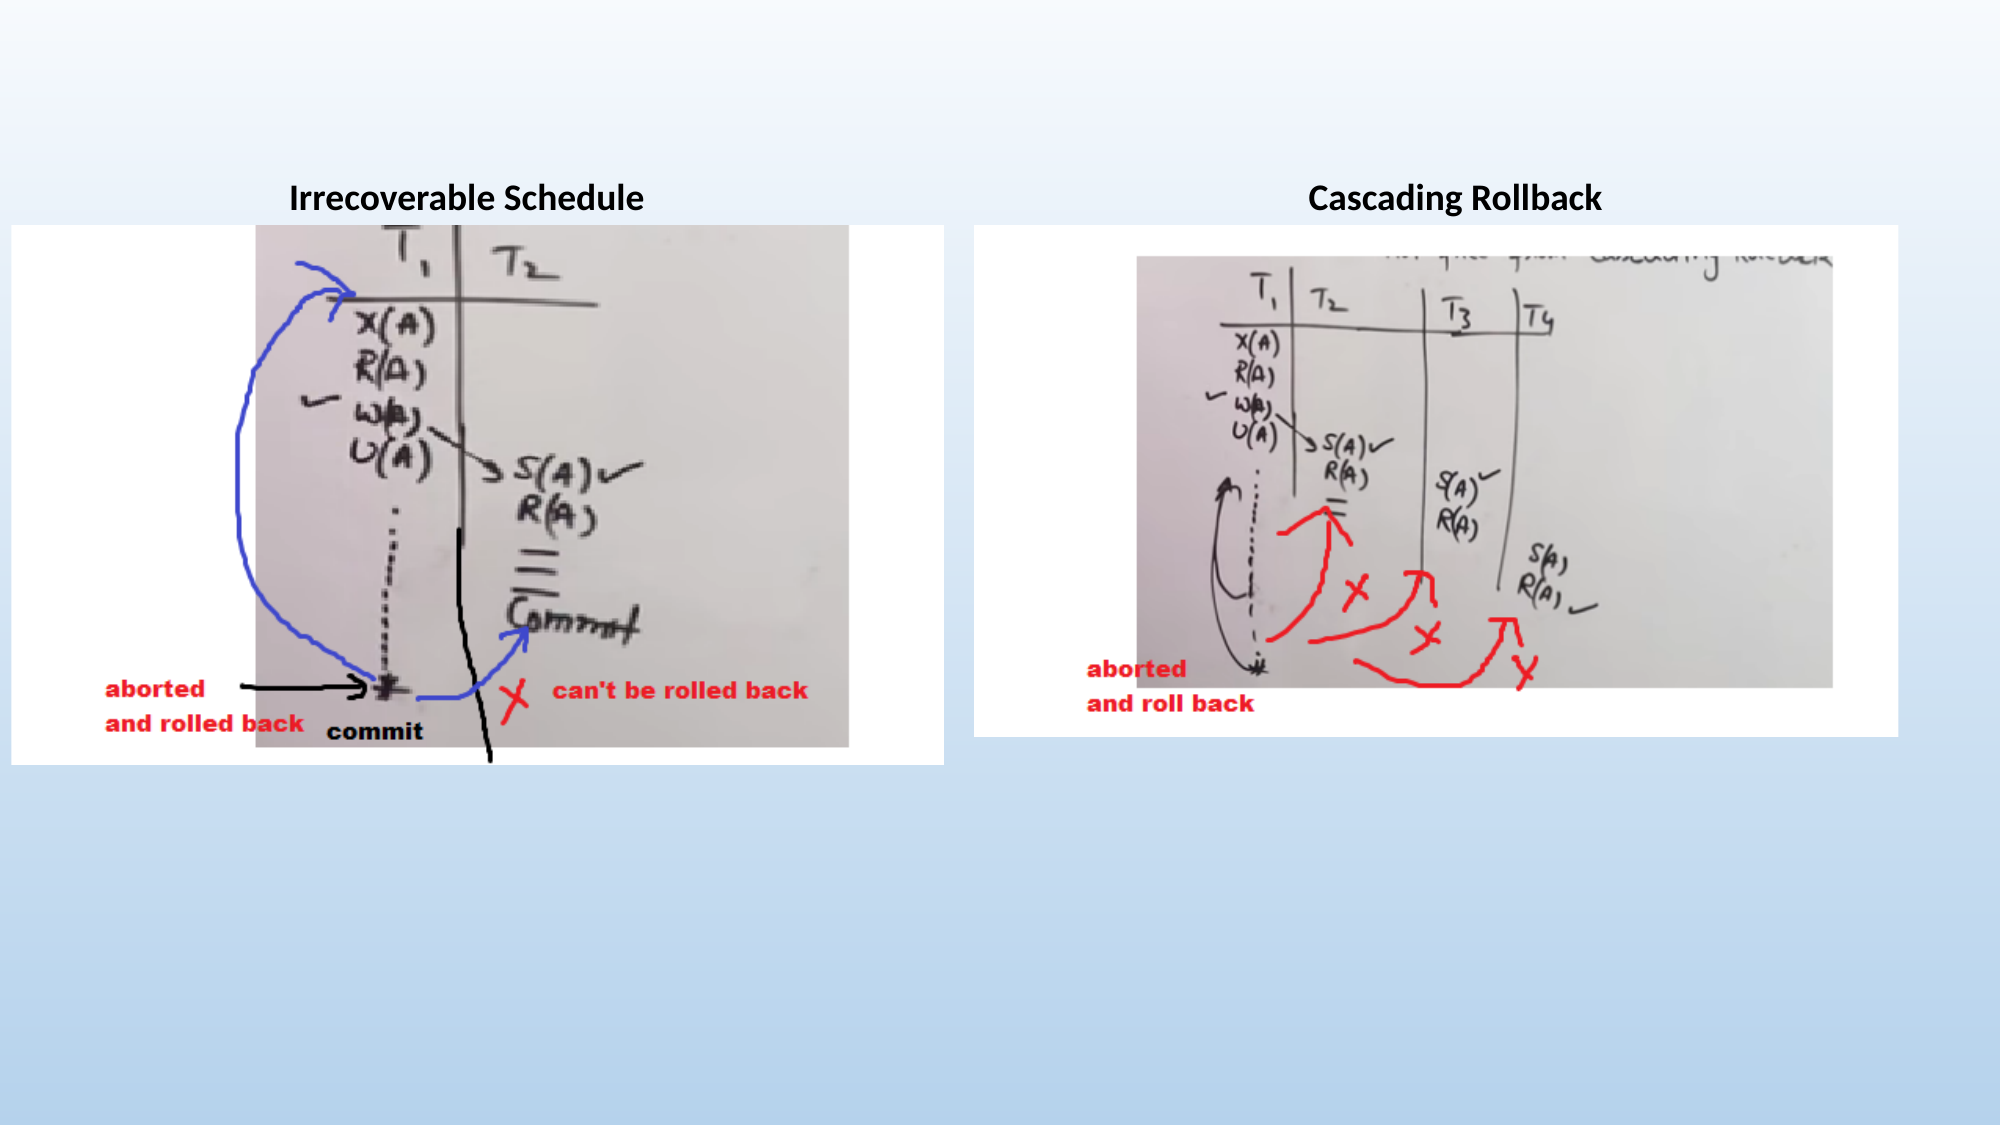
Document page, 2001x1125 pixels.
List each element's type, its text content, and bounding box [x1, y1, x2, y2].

picture [11, 225, 944, 765]
picture [974, 225, 1899, 738]
text_box Irrecoverable Schedule [274, 165, 914, 225]
text_box Cascading Rollback [1293, 165, 1863, 225]
